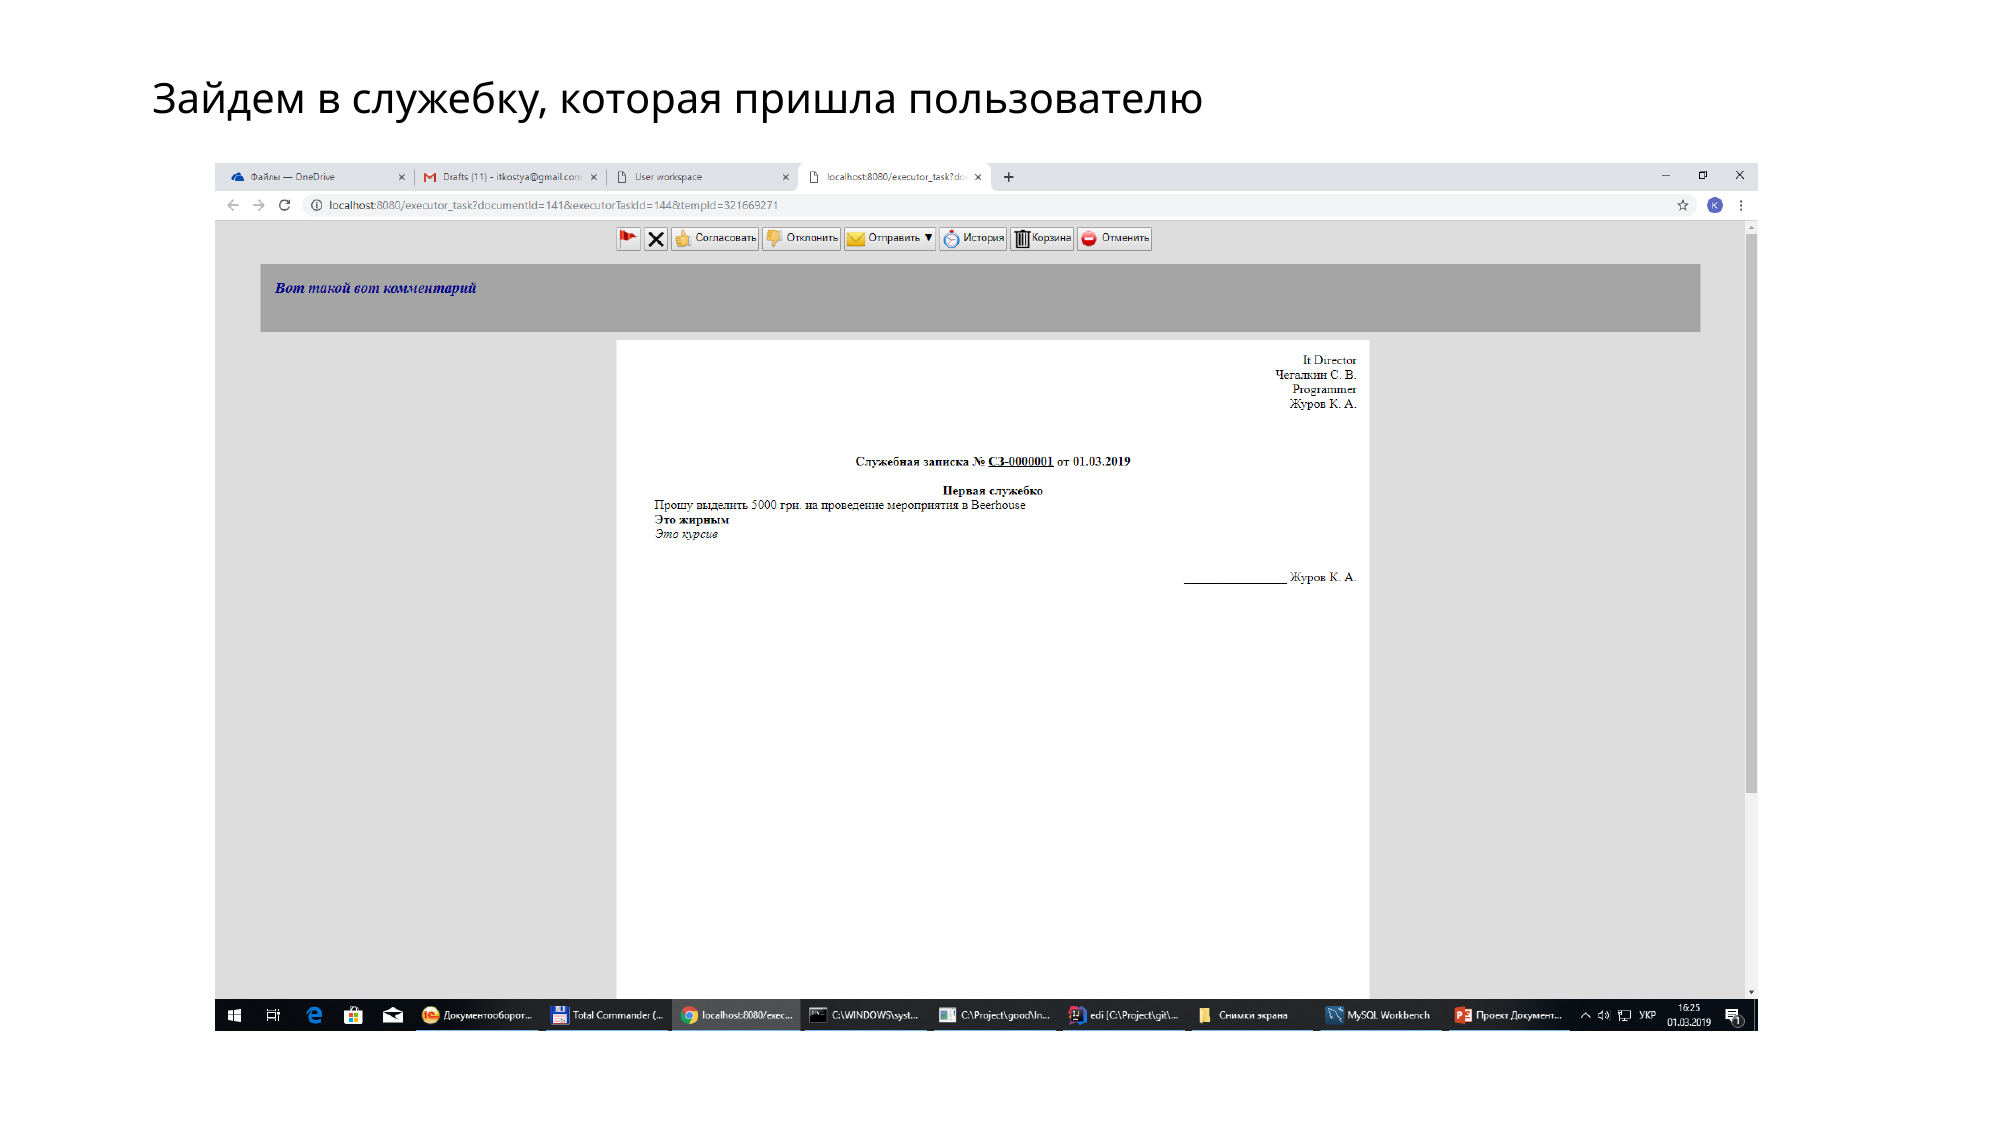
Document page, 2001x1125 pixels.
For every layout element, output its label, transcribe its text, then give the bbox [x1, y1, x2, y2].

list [215, 163, 1758, 1031]
title Зайдем в служебку, которая пришла пользователю [137, 59, 1863, 140]
